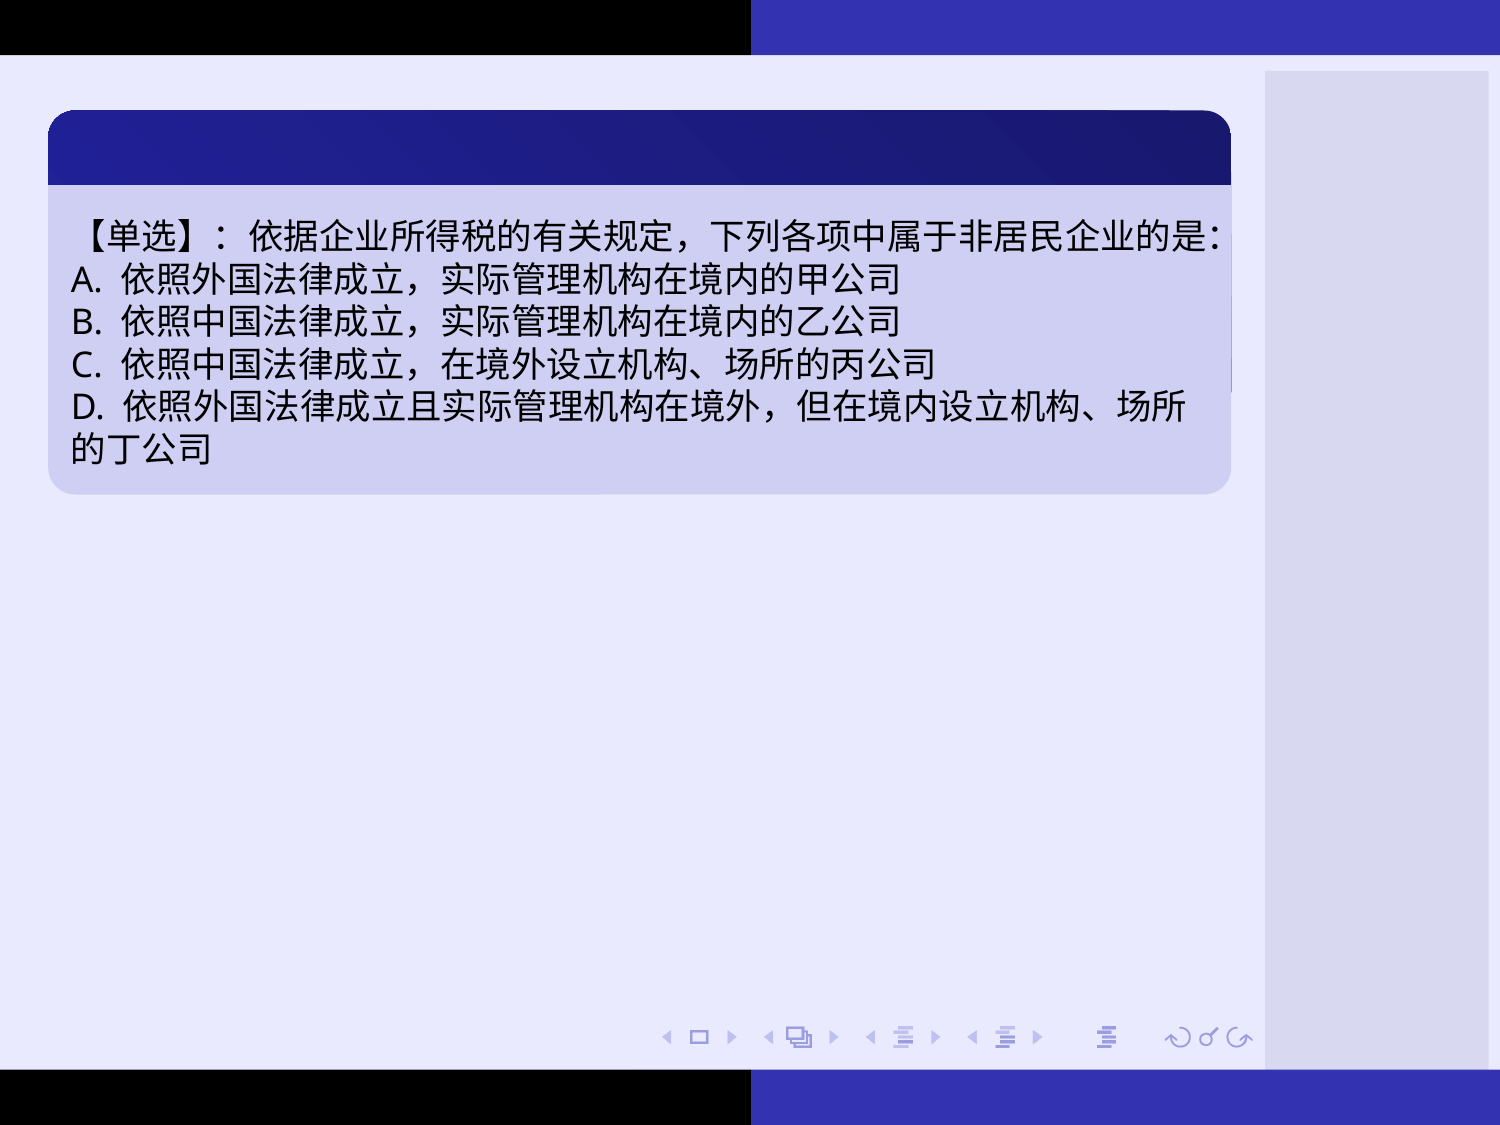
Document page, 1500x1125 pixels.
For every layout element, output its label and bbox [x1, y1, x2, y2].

text_box [48, 110, 1232, 495]
text_box [0, 0, 1500, 1125]
